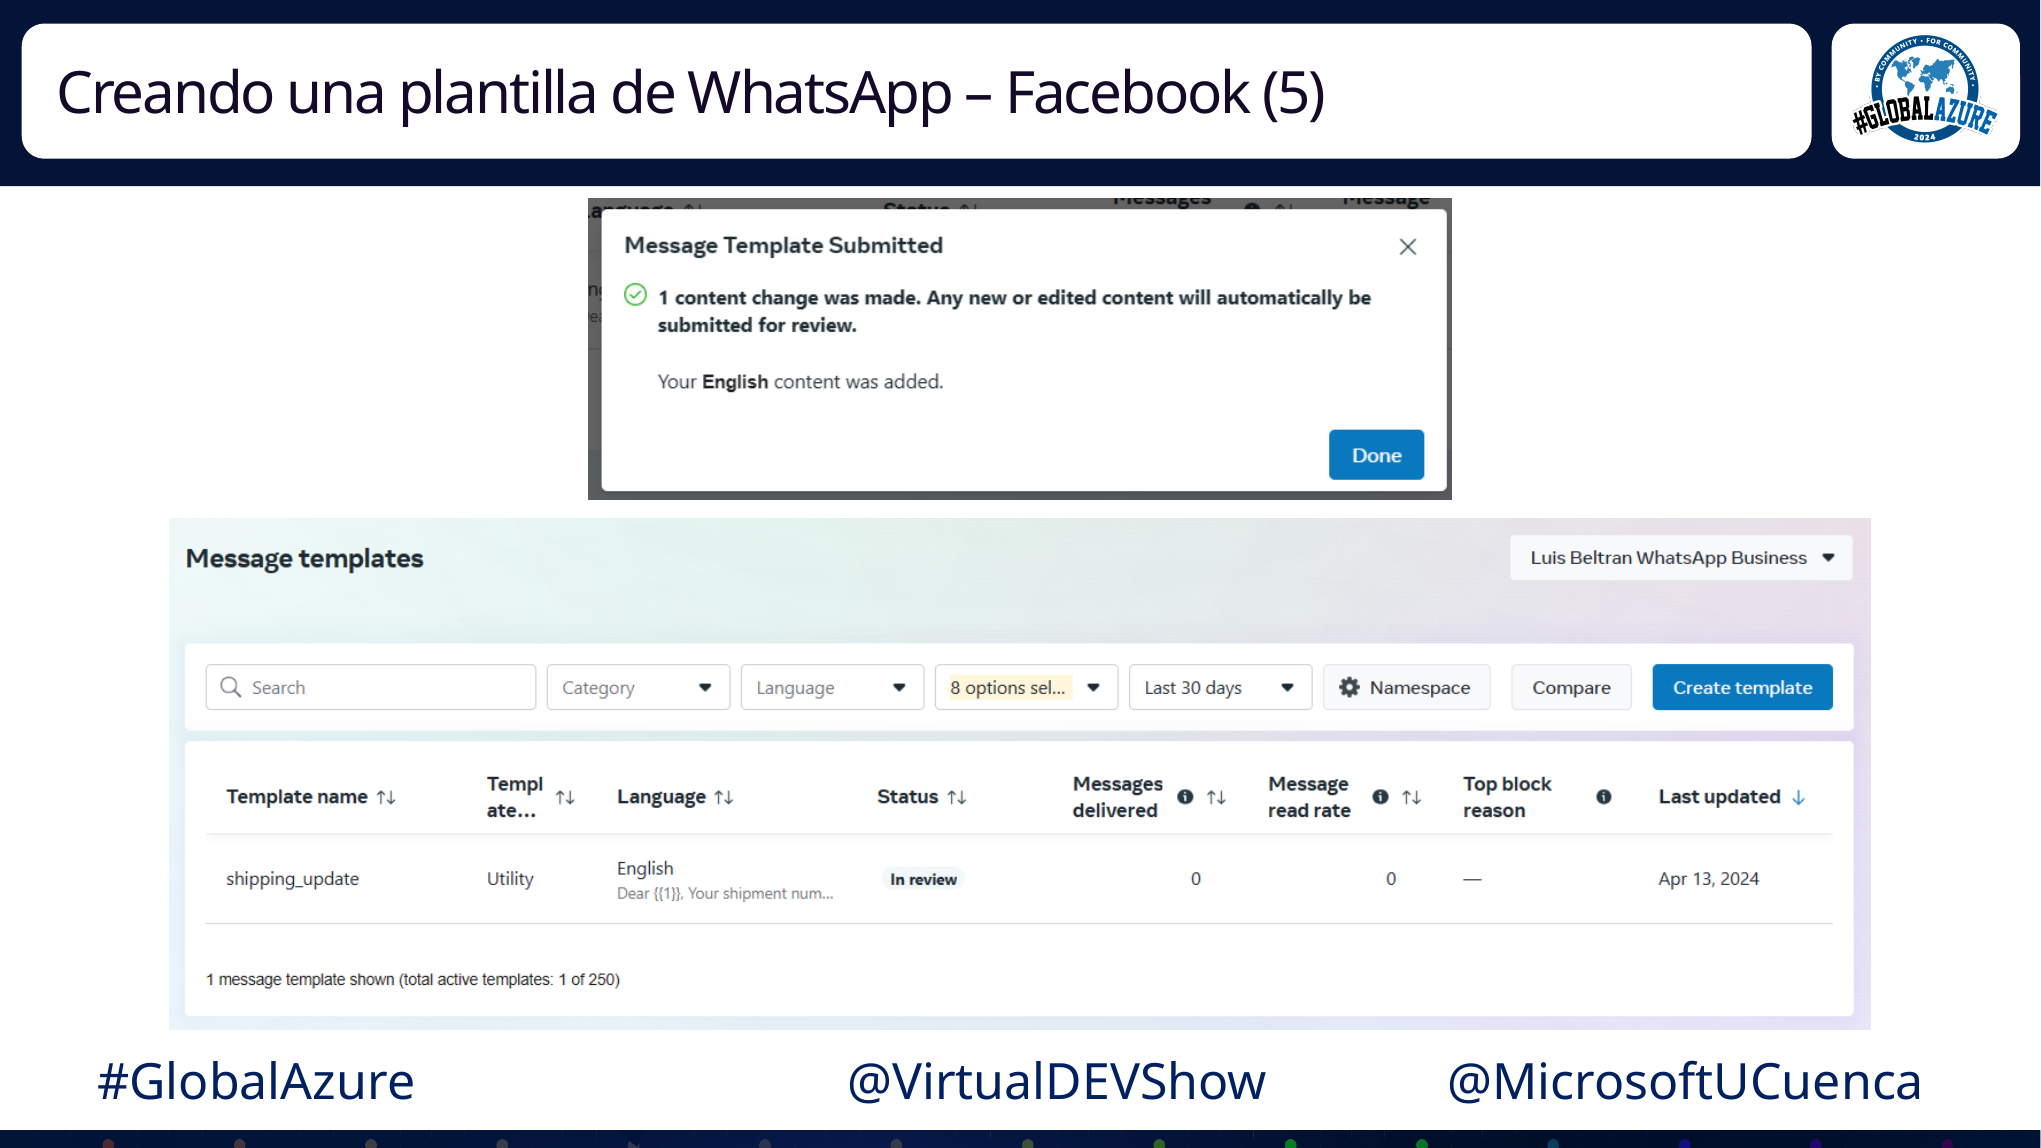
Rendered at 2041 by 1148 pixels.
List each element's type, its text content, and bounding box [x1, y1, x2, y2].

text_box #GlobalAzure @VirtualDEVShow @MicrosoftUCuenca [82, 1048, 1983, 1118]
picture [169, 518, 1871, 1031]
picture [1848, 30, 2002, 149]
picture [0, 1130, 2041, 1148]
title Creando una plantilla de WhatsApp – Facebook (5) [32, 48, 1771, 130]
picture [588, 198, 1452, 501]
